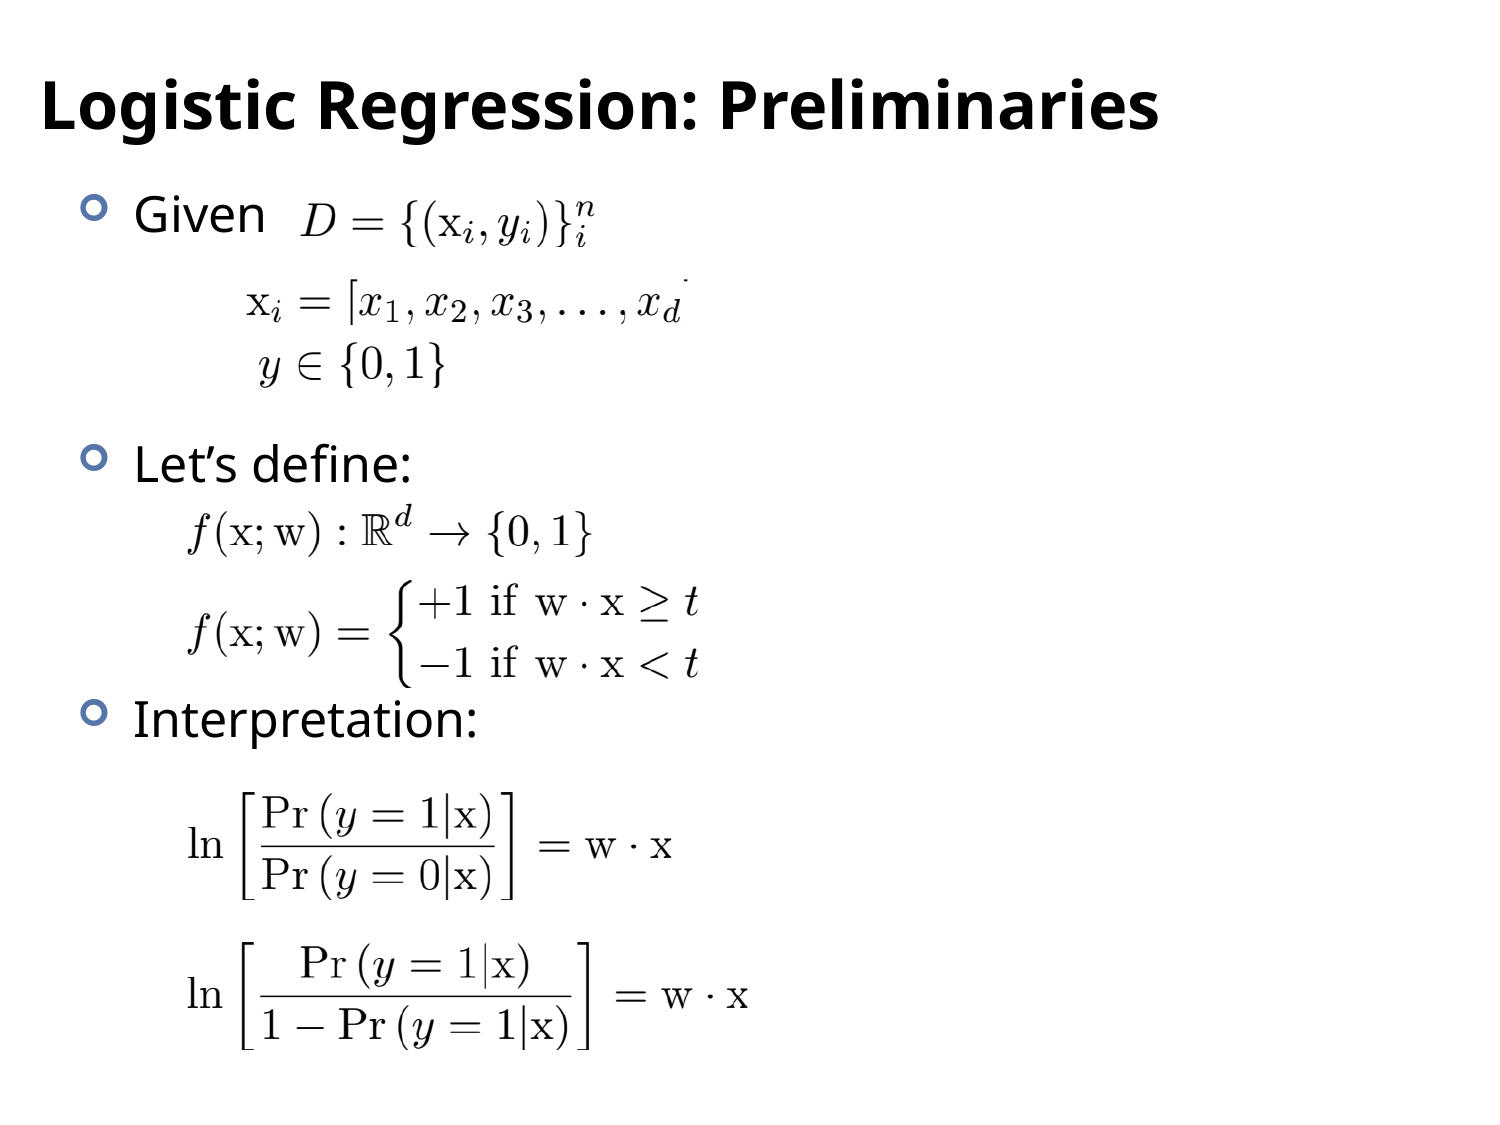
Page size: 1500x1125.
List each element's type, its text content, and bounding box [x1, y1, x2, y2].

picture [258, 341, 445, 388]
title Logistic Regression: Preliminaries [24, 18, 1451, 188]
picture [187, 790, 672, 901]
picture [245, 278, 688, 326]
picture [187, 503, 698, 688]
picture [187, 940, 748, 1051]
list Given Let’s define: Interpretation: [62, 174, 1451, 1013]
picture [299, 199, 594, 247]
